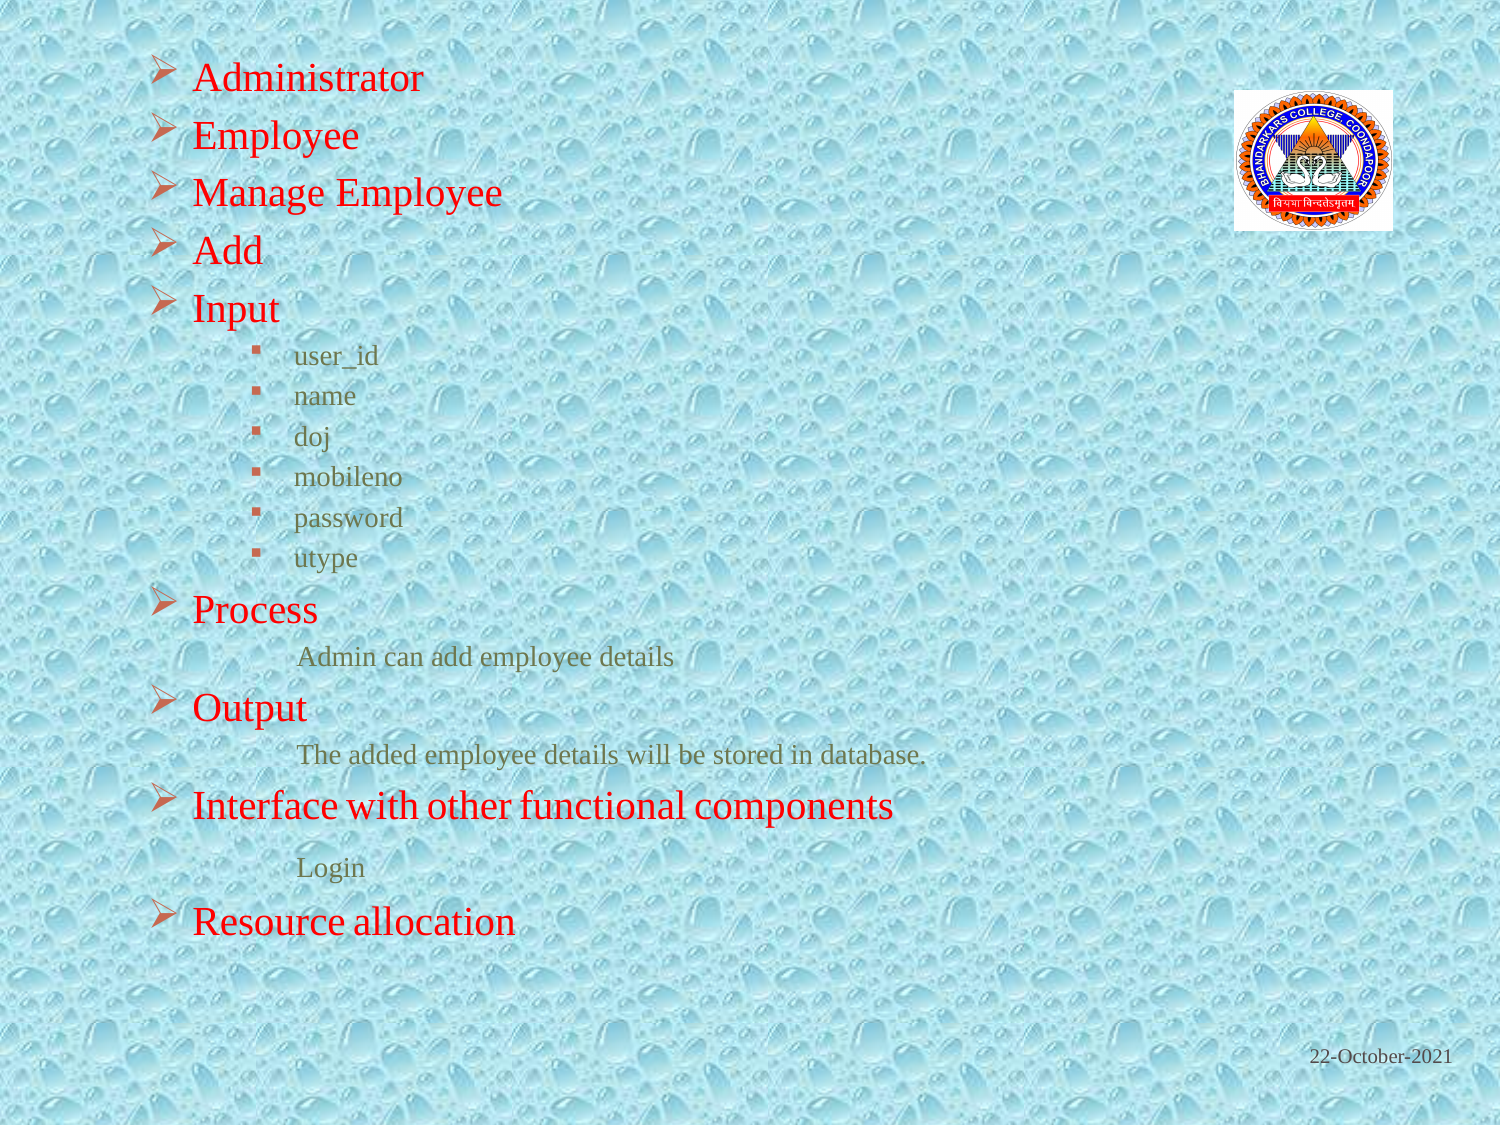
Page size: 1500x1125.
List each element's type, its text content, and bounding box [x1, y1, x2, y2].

picture [0, 0, 1500, 1125]
footer Bhandakars’ Arts & Science College [31, 1025, 653, 1086]
slide_number 22-October-2021 [847, 1025, 1469, 1086]
list Administrator Employee Manage Employee Add Input user_id name doj mobileno password utype Process Admin can add employee details Output The added employee details will be stored in database. Interface with other functional components Login Resource allocation [132, 42, 1408, 1000]
slide_number 34 [654, 1025, 846, 1086]
